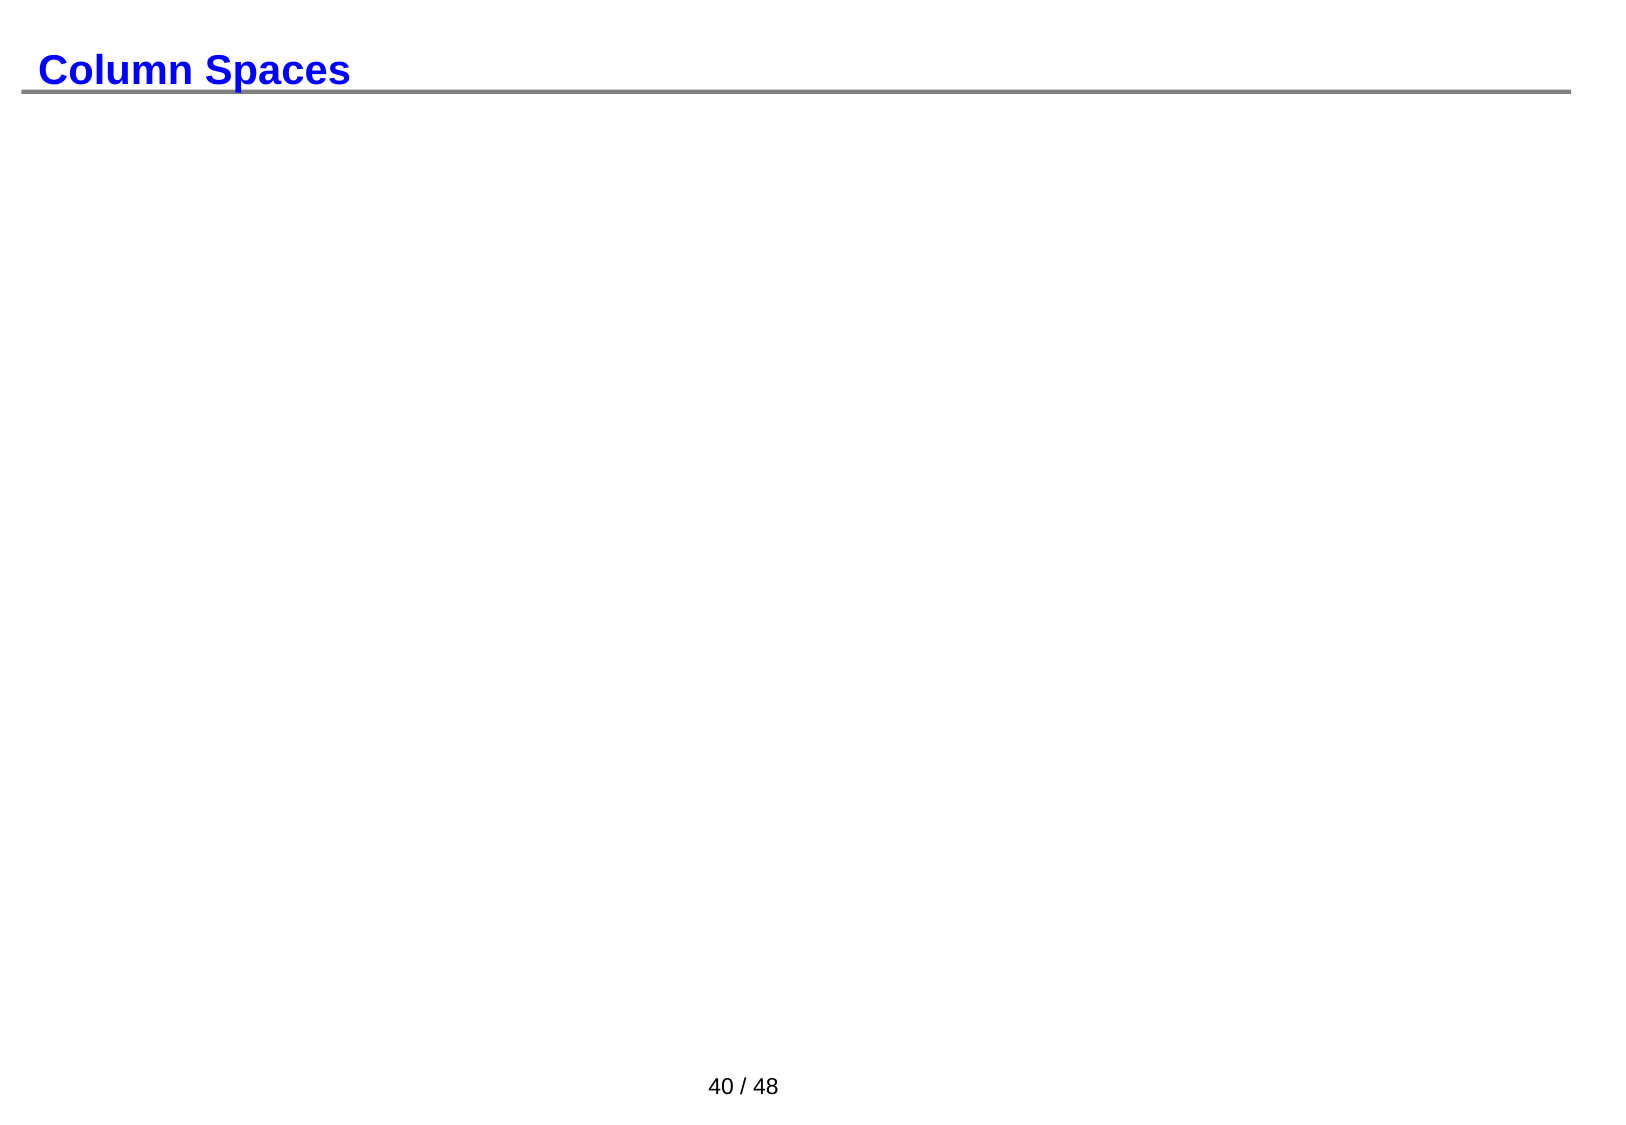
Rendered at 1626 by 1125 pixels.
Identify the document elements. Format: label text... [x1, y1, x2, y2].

title Column Spaces [22, 21, 1179, 91]
